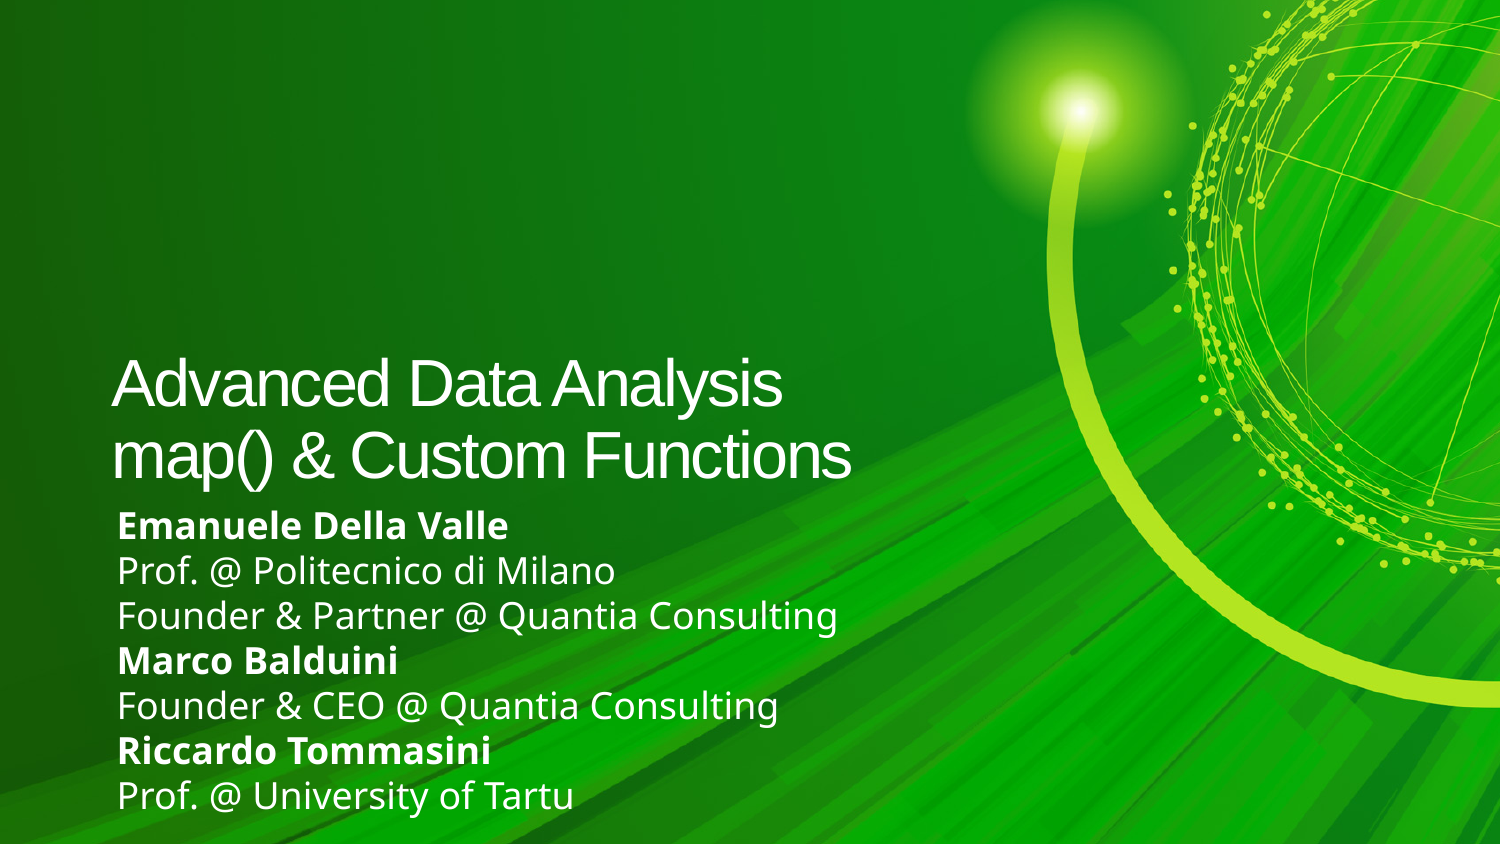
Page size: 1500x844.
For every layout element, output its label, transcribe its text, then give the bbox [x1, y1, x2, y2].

text_box Emanuele Della Valle Prof. @ Politecnico di Milano Founder & Partner @ Quantia Consulting Marco Balduini Founder & CEO @ Quantia Consulting Riccardo Tommasini Prof. @ University of Tartu [116, 502, 986, 630]
picture [0, 0, 1500, 844]
title Advanced Data Analysis map() & Custom Functions [111, 272, 884, 494]
